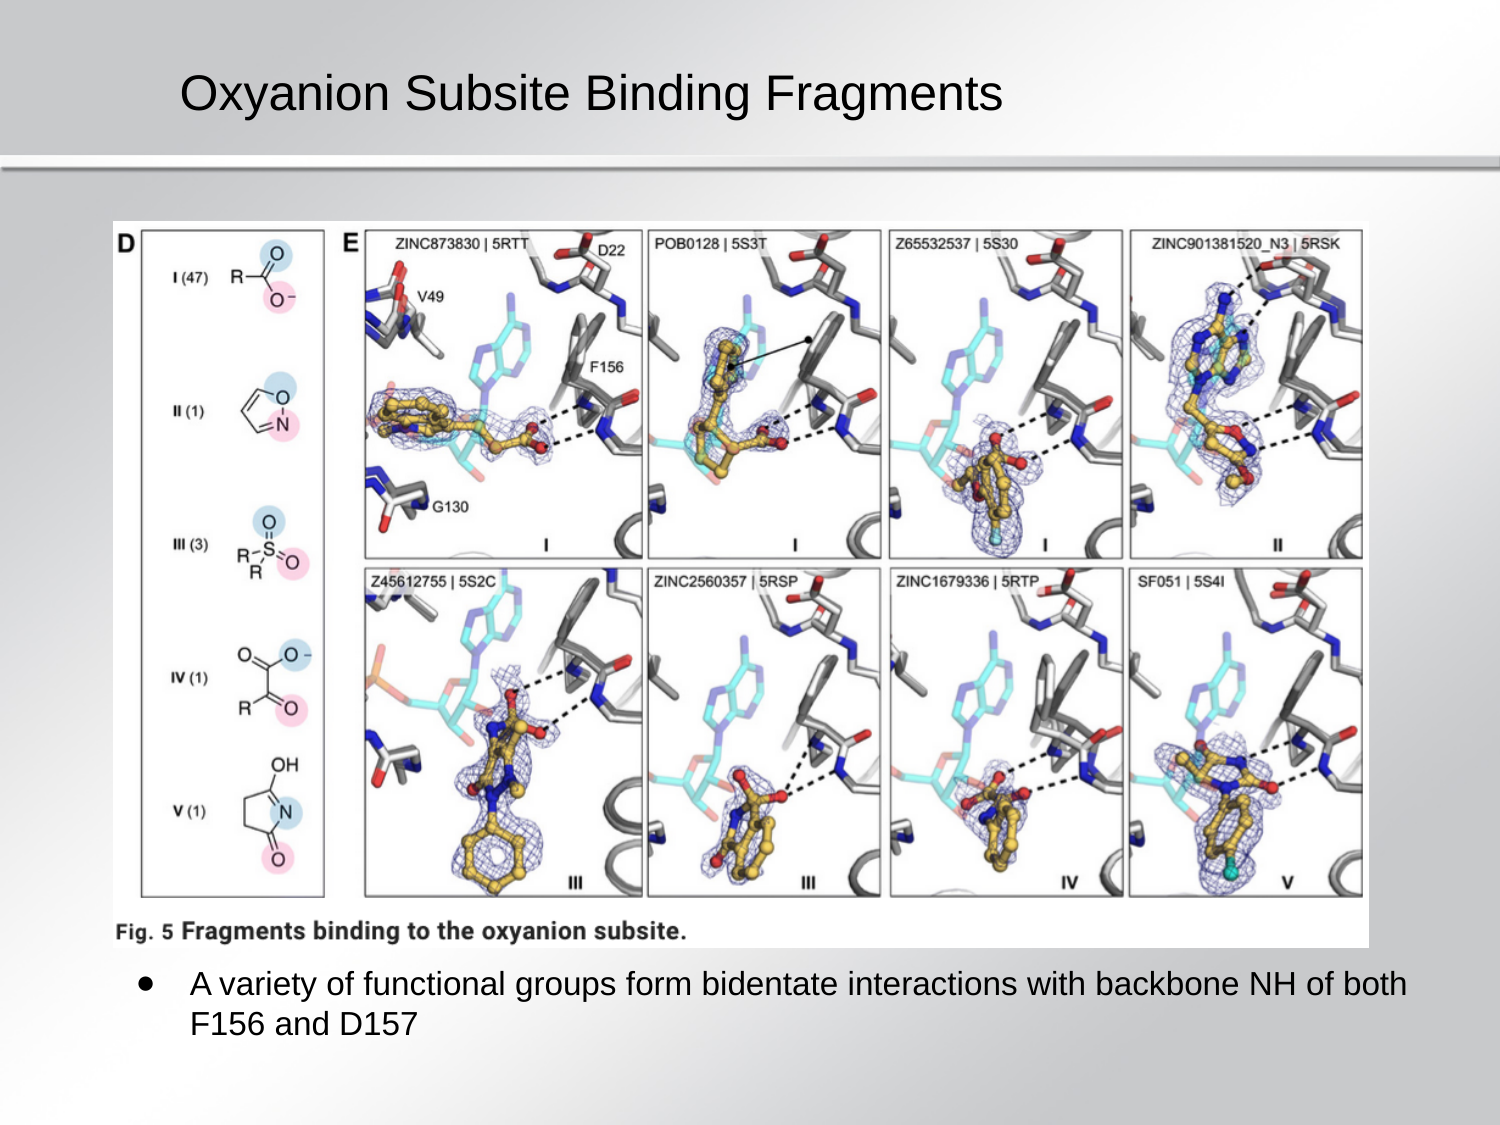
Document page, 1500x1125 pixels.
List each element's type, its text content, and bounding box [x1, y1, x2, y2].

picture [0, 0, 1500, 1125]
text_box A variety of functional groups form bidentate interactions with backbone NH of both F156 and D157 [99, 947, 1445, 1058]
text_box Oxyanion Subsite Binding Fragments [164, 52, 1221, 128]
